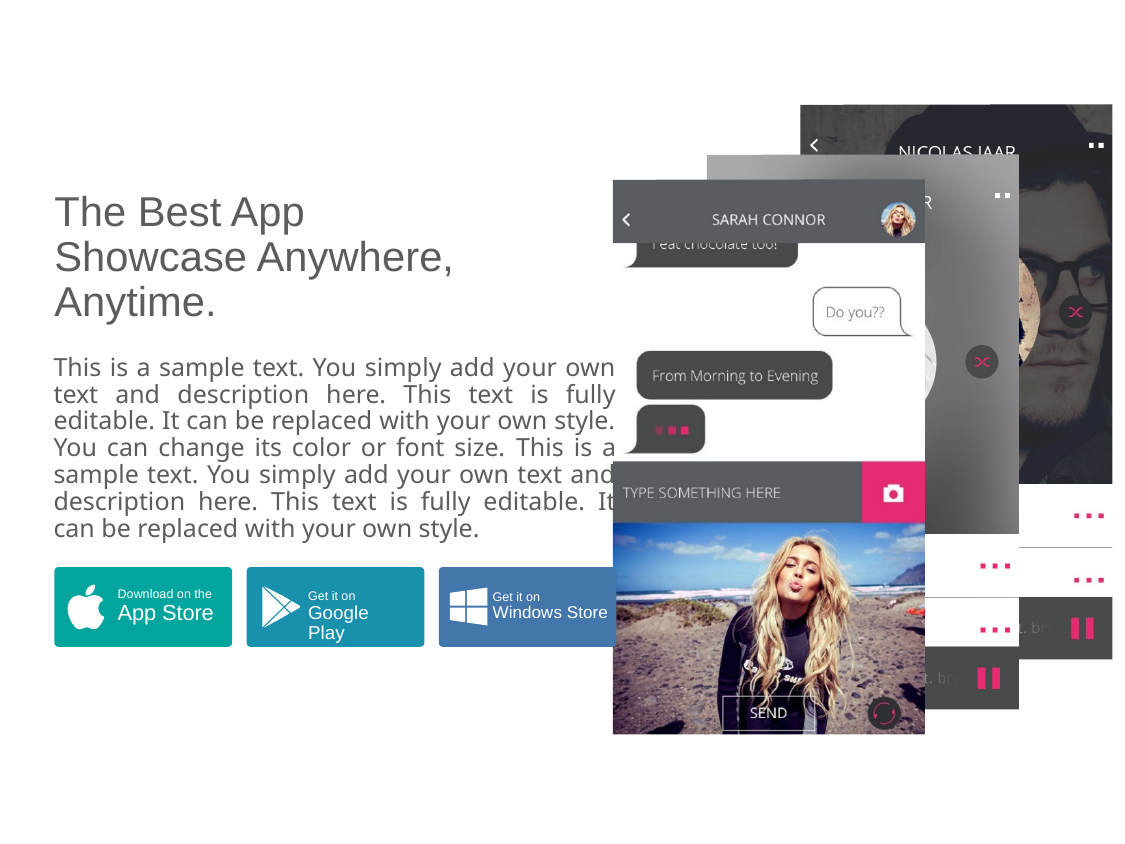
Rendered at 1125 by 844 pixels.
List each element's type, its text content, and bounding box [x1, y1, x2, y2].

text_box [438, 566, 617, 648]
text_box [246, 566, 425, 648]
text_box This is a sample text. You simply add your own text and description here. This text is fully editable. It can be replaced with your own style. You can change its color or font size. This is a sample text. You simply add your own text and description here. This text is fully editable. It can be replaced with your own style. [53, 354, 607, 544]
picture [612, 104, 1113, 735]
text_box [54, 566, 233, 648]
text_box The Best App Showcase Anywhere, Anytime. [54, 190, 607, 326]
